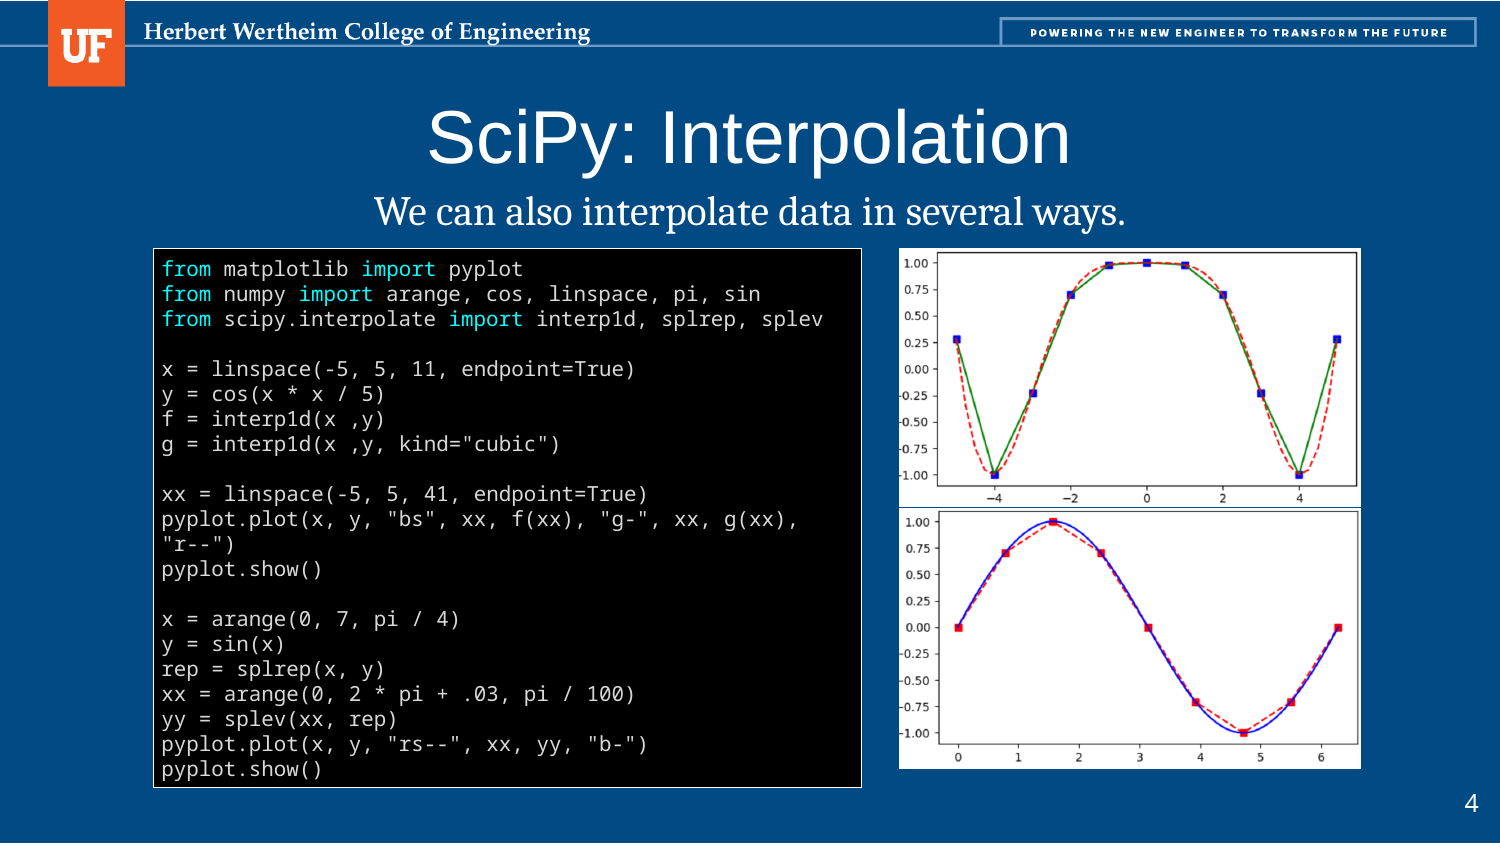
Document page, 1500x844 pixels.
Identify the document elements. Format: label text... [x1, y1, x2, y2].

list We can also interpolate data in several ways. [47, 175, 1453, 236]
picture [0, 0, 1500, 843]
title SciPy: Interpolation [47, 81, 1453, 171]
text_box from matplotlib import pyplot from numpy import arange, cos, linspace, pi, sin from scipy.interpolate import interp1d, splrep, splev x = linspace(-5, 5, 11, endpoint=True) y = cos(x * x / 5) f = interp1d(x ,y) g = interp1d(x ,y, kind="cubic") xx = linspace(-5, 5, 41, endpoint=True) pyplot.plot(x, y, "bs", xx, f(xx), "g-", xx, g(xx), "r--") pyplot.show() x = arange(0, 7, pi / 4) y = sin(x) rep = splrep(x, y) xx = arange(0, 2 * pi + .03, pi / 100) yy = splev(xx, rep) pyplot.plot(x, y, "rs--", xx, yy, "b-") pyplot.show() [153, 248, 862, 788]
slide_number 4 [1156, 782, 1494, 828]
